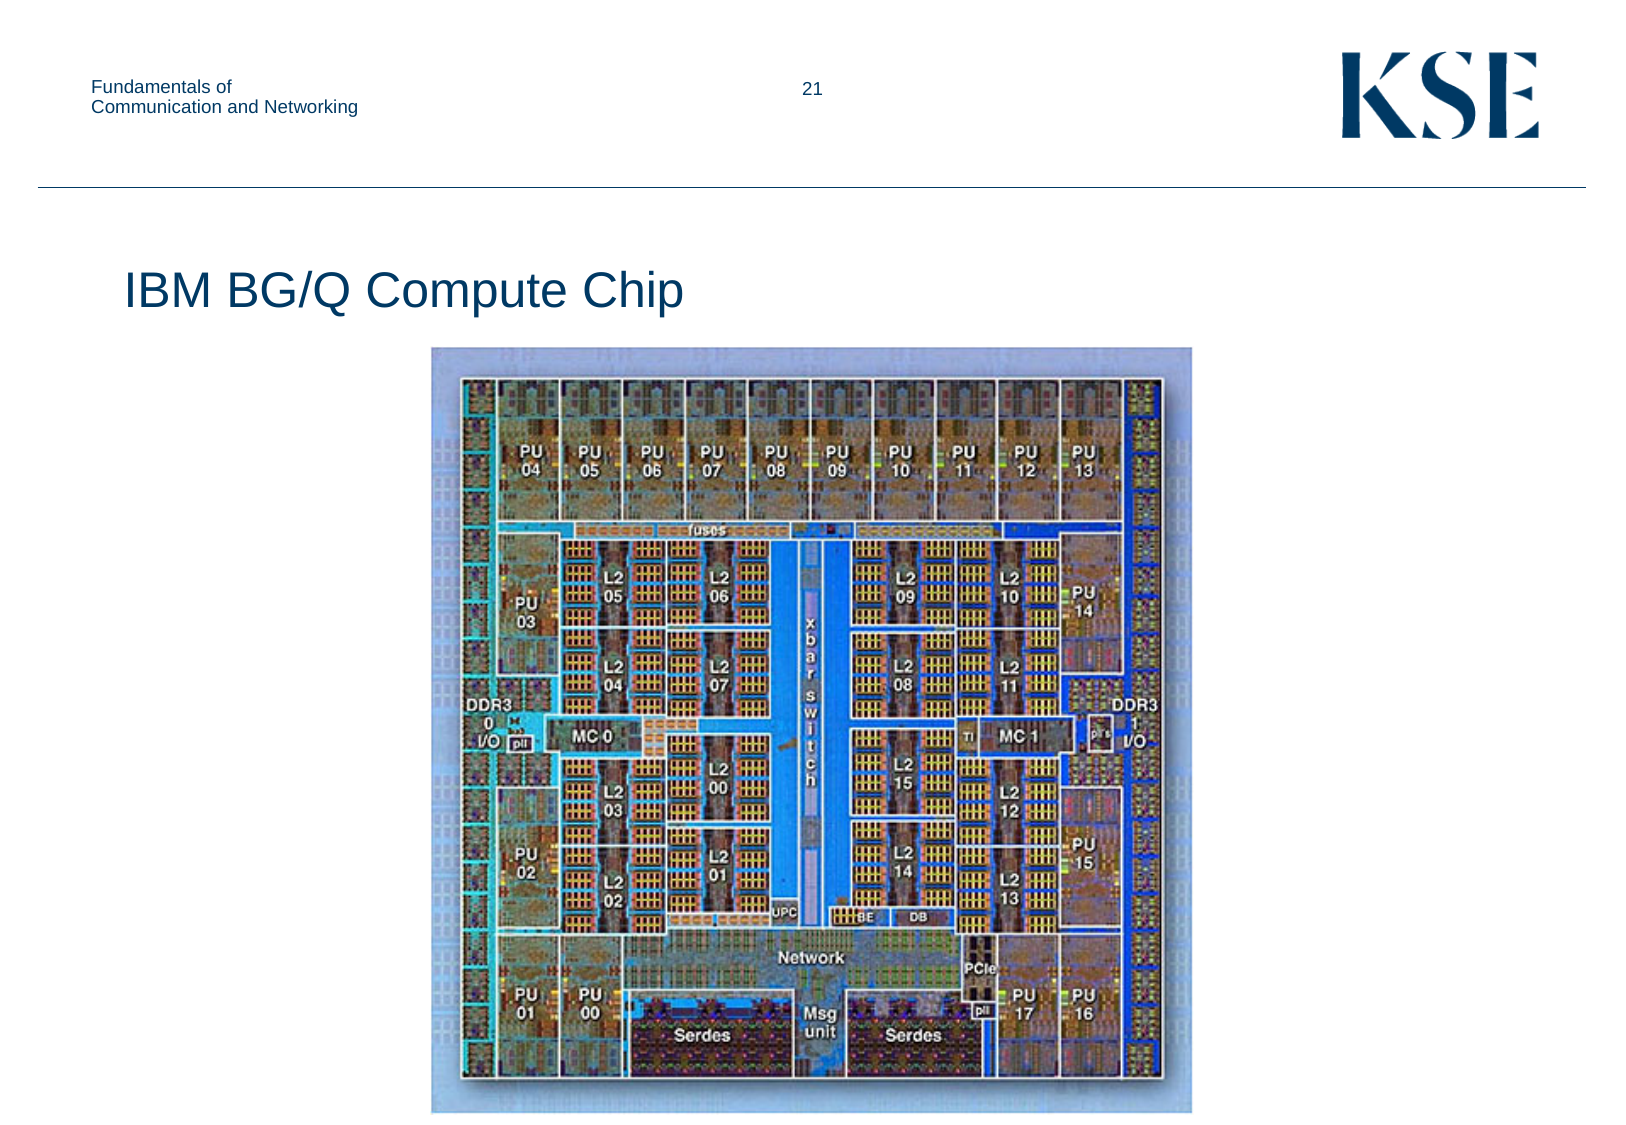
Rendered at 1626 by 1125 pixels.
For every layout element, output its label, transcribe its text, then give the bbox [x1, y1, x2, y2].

picture [430, 346, 1195, 1115]
list IBM BG/Q Compute Chip [71, 256, 728, 347]
picture [1342, 51, 1539, 139]
list Fundamentals of Communication and Networking [76, 69, 379, 130]
